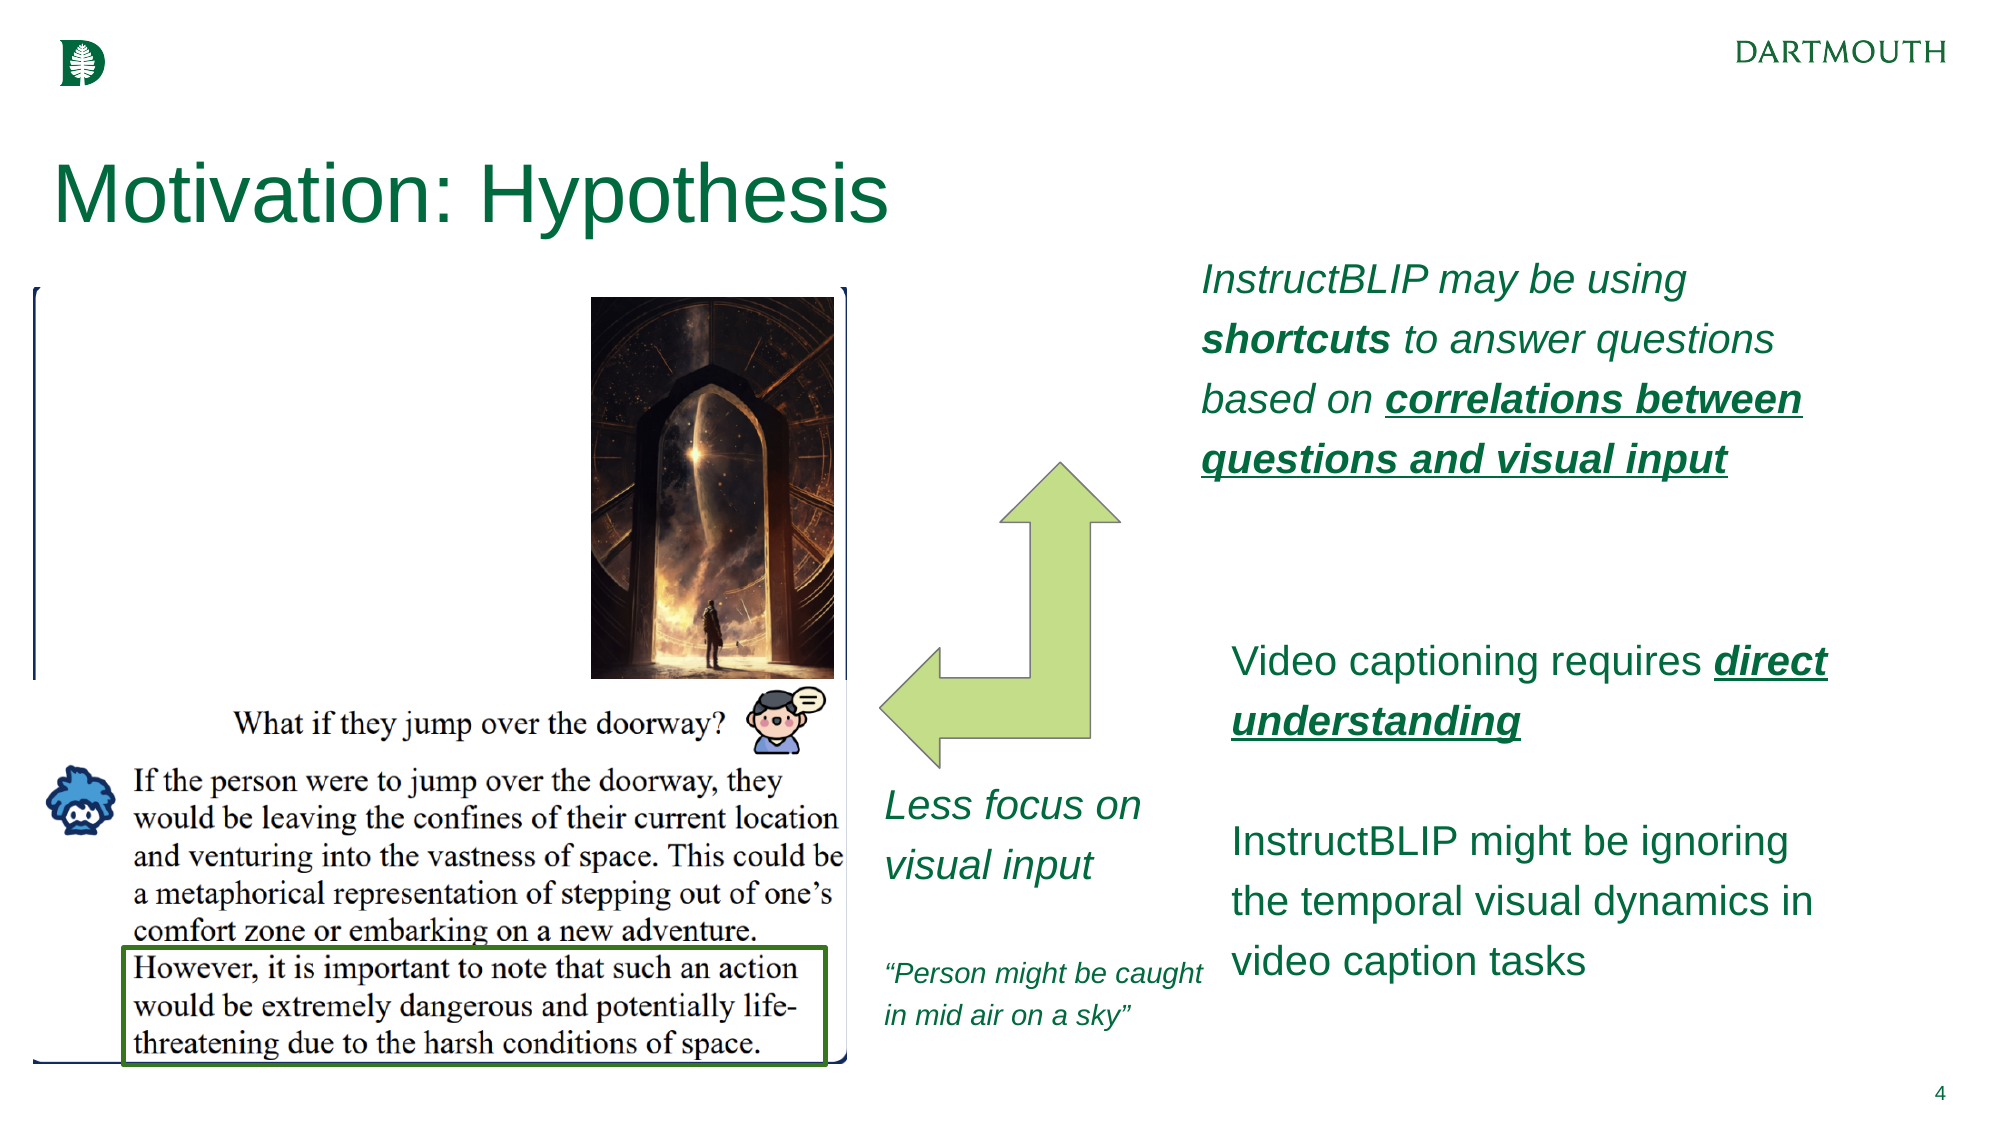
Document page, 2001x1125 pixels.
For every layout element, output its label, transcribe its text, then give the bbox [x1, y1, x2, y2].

text_box Less focus on visual input “Person might be caught in mid air on a sky” [869, 760, 1232, 1039]
picture [32, 287, 847, 1125]
slide_number 4 [1860, 1074, 1947, 1111]
text_box Video captioning requires direct understanding InstructBLIP might be ignoring the temporal visual dynamics in video caption tasks [1186, 609, 1874, 1000]
picture [1735, 39, 1947, 64]
text_box [879, 462, 1121, 760]
title Motivation: Hypothesis [52, 155, 1947, 307]
picture [60, 40, 105, 86]
text_box InstructBLIP may be using shortcuts to answer questions based on correlations between questions and visual input [1186, 234, 1825, 490]
